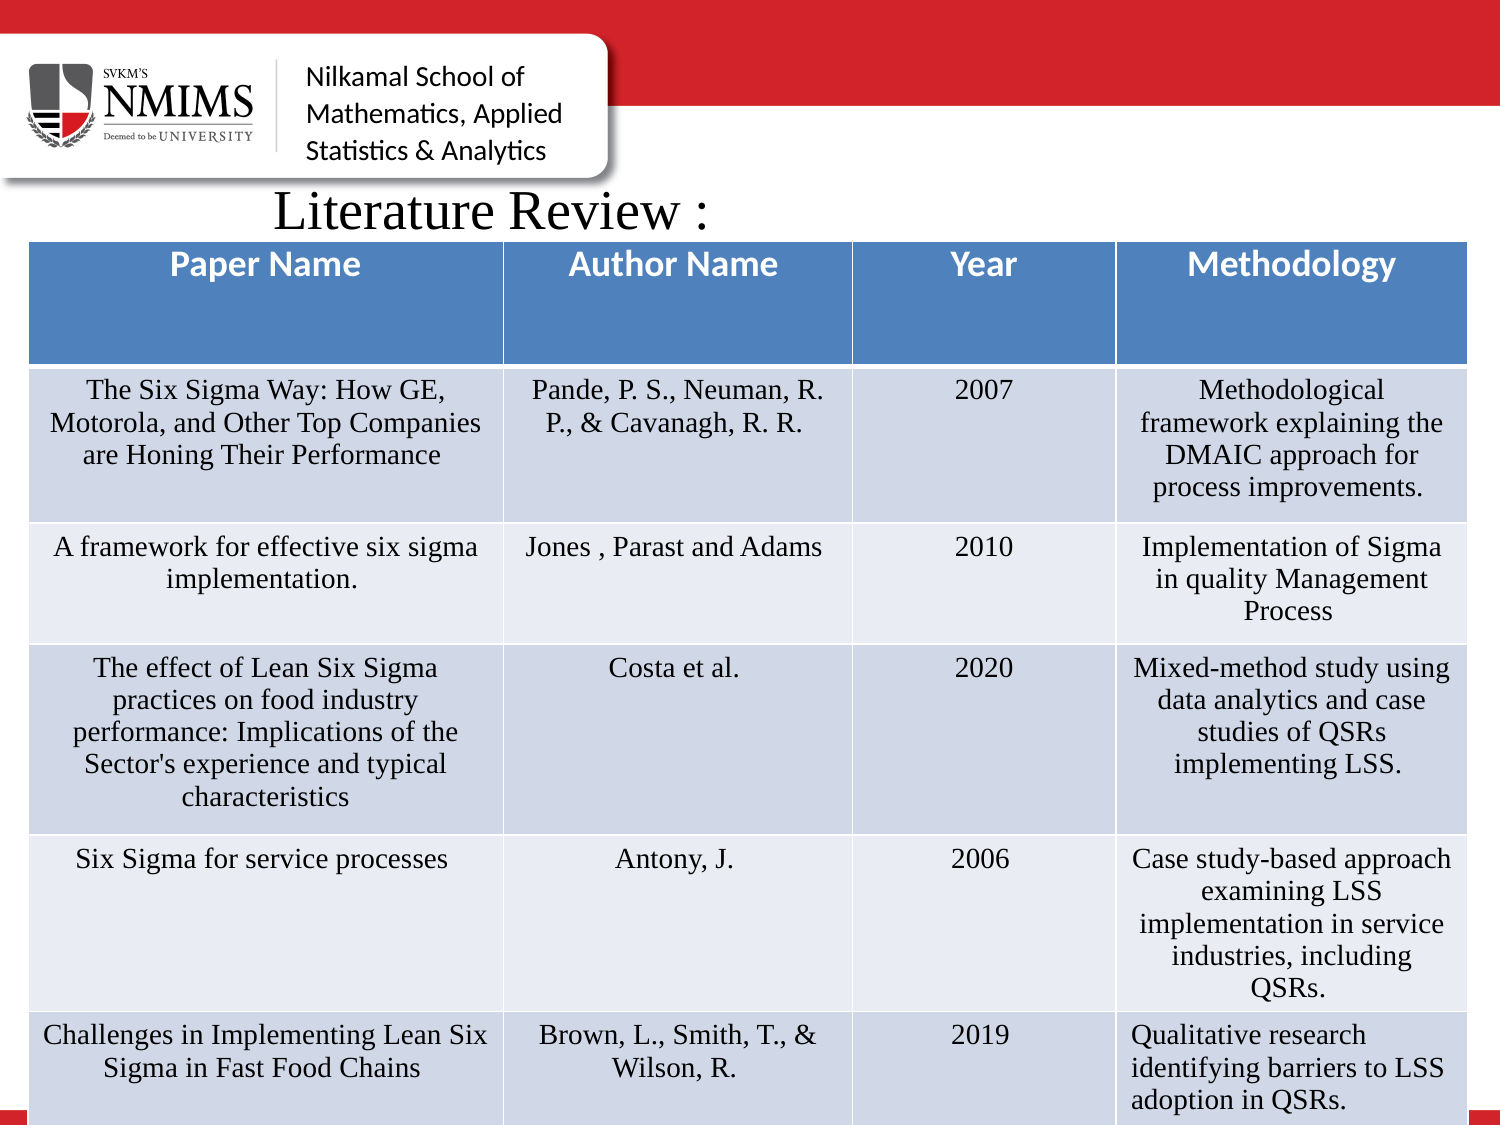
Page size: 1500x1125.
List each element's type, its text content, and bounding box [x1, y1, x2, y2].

table_cell Implementation of Sigma in quality Management Process [1117, 524, 1467, 643]
table_cell Methodological framework explaining the DMAIC approach for process improvements. [1117, 369, 1467, 522]
table_cell 2007 [853, 369, 1115, 522]
table_cell Case study-based approach examining LSS implementation in service industries, including QSRs. [1117, 836, 1467, 1011]
title Literature Review : [273, 173, 1083, 240]
table_cell 2006 [853, 836, 1115, 1011]
table_cell 2019 [853, 1012, 1115, 1125]
table_cell Jones , Parast and Adams [504, 524, 852, 643]
table_cell Qualitative research identifying barriers to LSS adoption in QSRs. [1117, 1012, 1467, 1125]
table_header Author Name [504, 242, 852, 364]
table_header Methodology [1117, 242, 1467, 364]
table_cell Challenges in Implementing Lean Six Sigma in Fast Food Chains [29, 1012, 503, 1125]
table_header Paper Name [29, 242, 503, 364]
table_cell The effect of Lean Six Sigma practices on food industry performance: Implications of the Sector's experience and typical characteristics [29, 645, 503, 834]
text_box Nilkamal School of Mathematics, Applied Statistics & Analytics [304, 52, 581, 167]
table_cell Costa et al. [504, 645, 852, 834]
table_header Year [853, 242, 1115, 364]
table_cell A framework for effective six sigma implementation. [29, 524, 503, 643]
table_cell Mixed-method study using data analytics and case studies of QSRs implementing LSS. [1117, 645, 1467, 834]
picture [0, 0, 1500, 1125]
table_cell Six Sigma for service processes [29, 836, 503, 1011]
table_cell 2010 [853, 524, 1115, 643]
table_cell 2020 [853, 645, 1115, 834]
table_cell Antony, J. [504, 836, 852, 1011]
table_cell Brown, L., Smith, T., & Wilson, R. [504, 1012, 852, 1125]
table_cell Pande, P. S., Neuman, R. P., & Cavanagh, R. R. [504, 369, 852, 522]
table_cell The Six Sigma Way: How GE, Motorola, and Other Top Companies are Honing Their Performance [29, 369, 503, 522]
